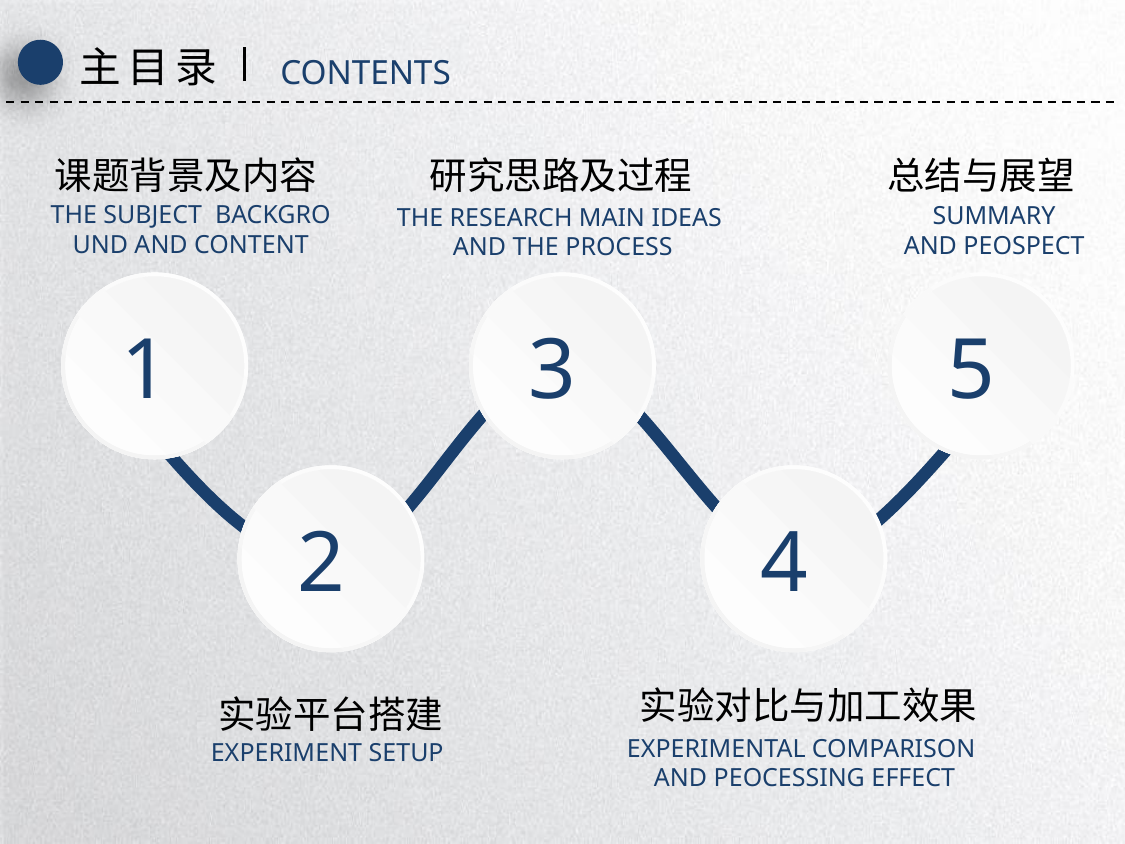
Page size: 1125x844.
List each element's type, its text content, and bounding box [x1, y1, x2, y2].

text_box CONTENTS [265, 43, 466, 99]
text_box THE SUBJECT BACKGRO UND AND CONTENT [35, 191, 347, 266]
text_box EXPERIMENT SETUP [196, 729, 460, 774]
text_box [892, 468, 932, 509]
text_box 实验平台搭建 [203, 683, 459, 729]
text_box [254, 365, 463, 484]
text_box [661, 364, 882, 484]
text_box 研究思路及过程 [414, 144, 708, 205]
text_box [237, 465, 425, 653]
text_box EXPERIMENTAL COMPARISON AND PEOCESSING EFFECT [612, 724, 998, 800]
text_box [61, 272, 249, 460]
text_box 实验对比与加工效果 [625, 674, 993, 724]
text_box [15, 37, 64, 87]
text_box 主目录 [64, 33, 233, 99]
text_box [468, 272, 657, 460]
text_box 总结与展望 [872, 144, 1090, 205]
picture [0, 0, 1125, 844]
text_box THE RESEARCH MAIN IDEAS AND THE PROCESS [382, 193, 744, 269]
text_box 课题背景及内容 [39, 144, 333, 191]
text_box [887, 272, 1075, 460]
text_box SUMMARY AND PEOSPECT [888, 192, 1100, 267]
text_box [180, 468, 232, 519]
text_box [700, 465, 888, 653]
